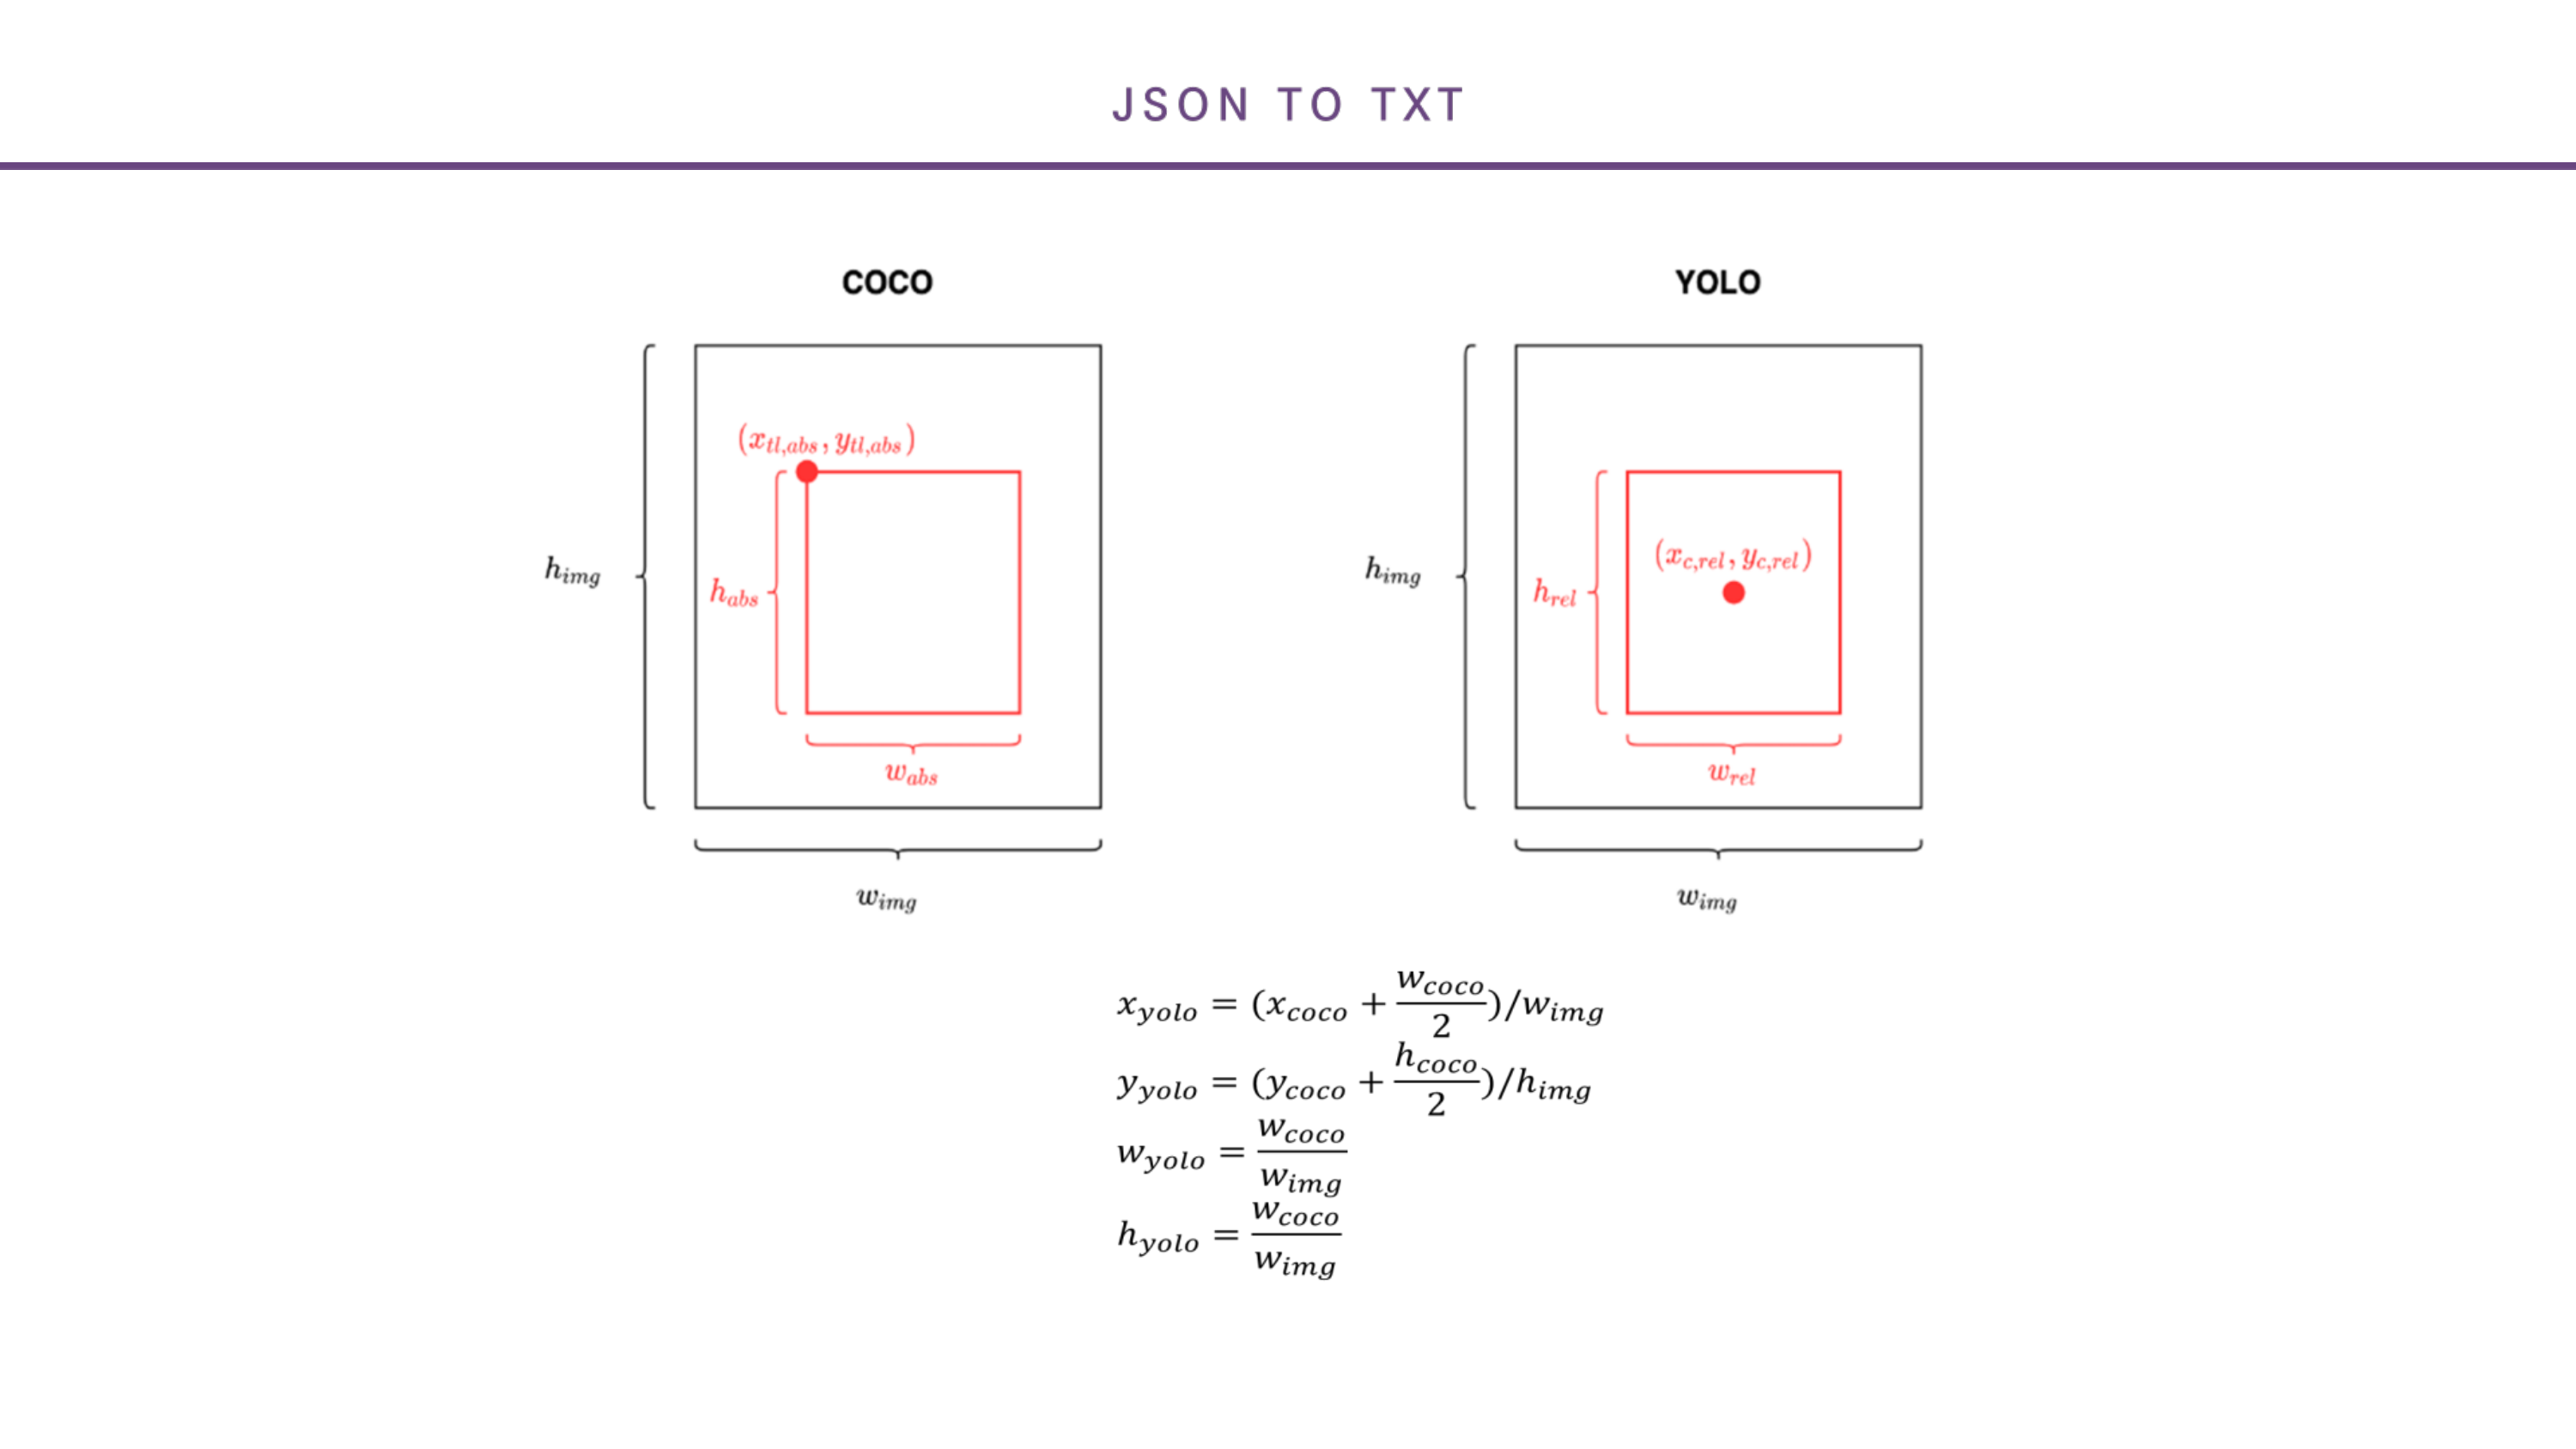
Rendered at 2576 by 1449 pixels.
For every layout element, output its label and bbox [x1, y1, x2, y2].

text_box [0, 162, 2576, 170]
picture [884, 71, 1484, 142]
text_box [515, 225, 2067, 949]
text_box [610, 874, 1789, 1373]
